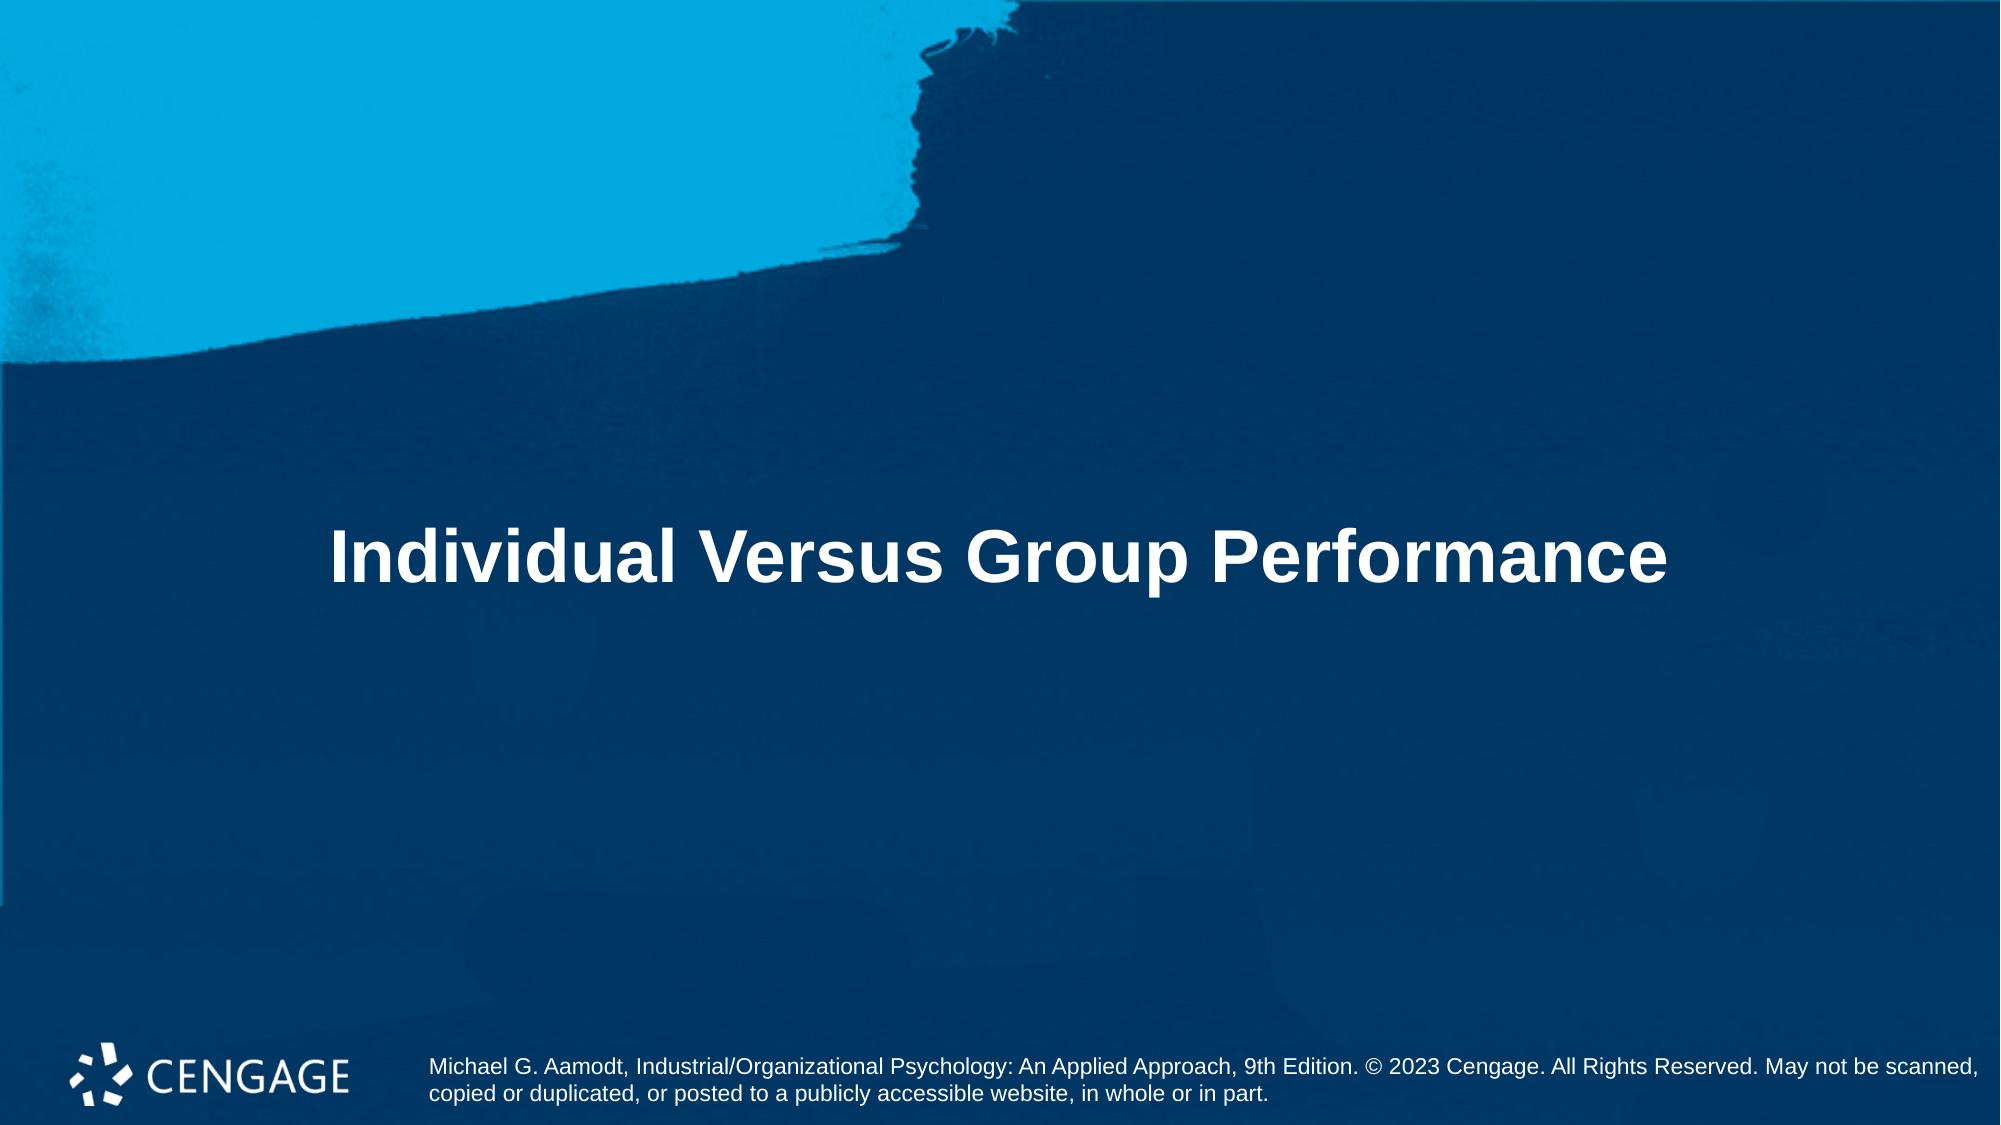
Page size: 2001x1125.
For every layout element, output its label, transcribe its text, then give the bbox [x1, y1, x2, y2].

picture [925, 43, 946, 52]
title Individual Versus Group Performance [137, 507, 1863, 619]
picture [0, 2, 2000, 1125]
